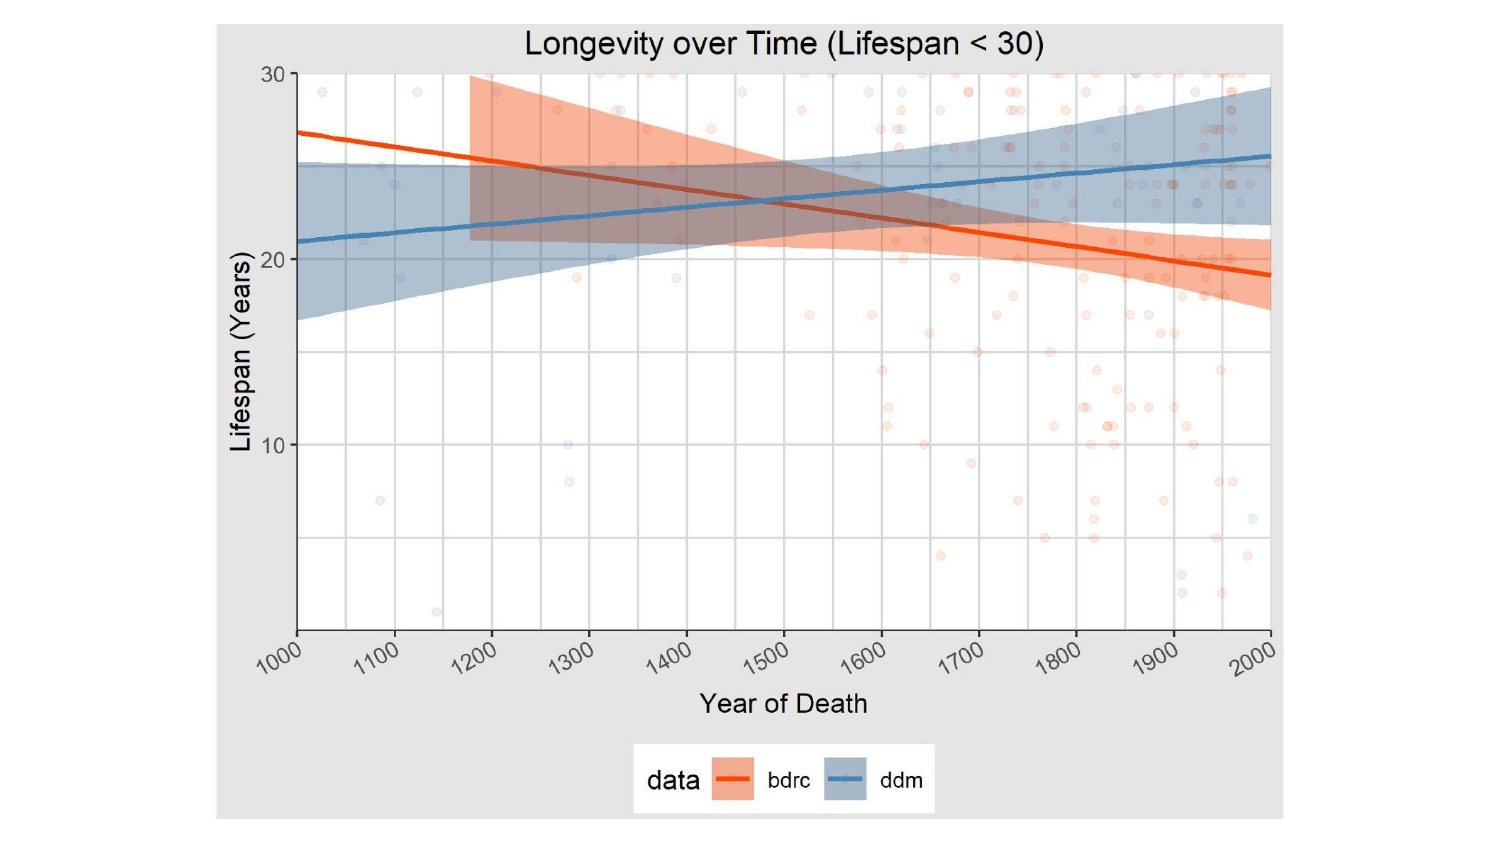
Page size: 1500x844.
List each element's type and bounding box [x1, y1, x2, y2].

picture [106, 24, 1394, 819]
